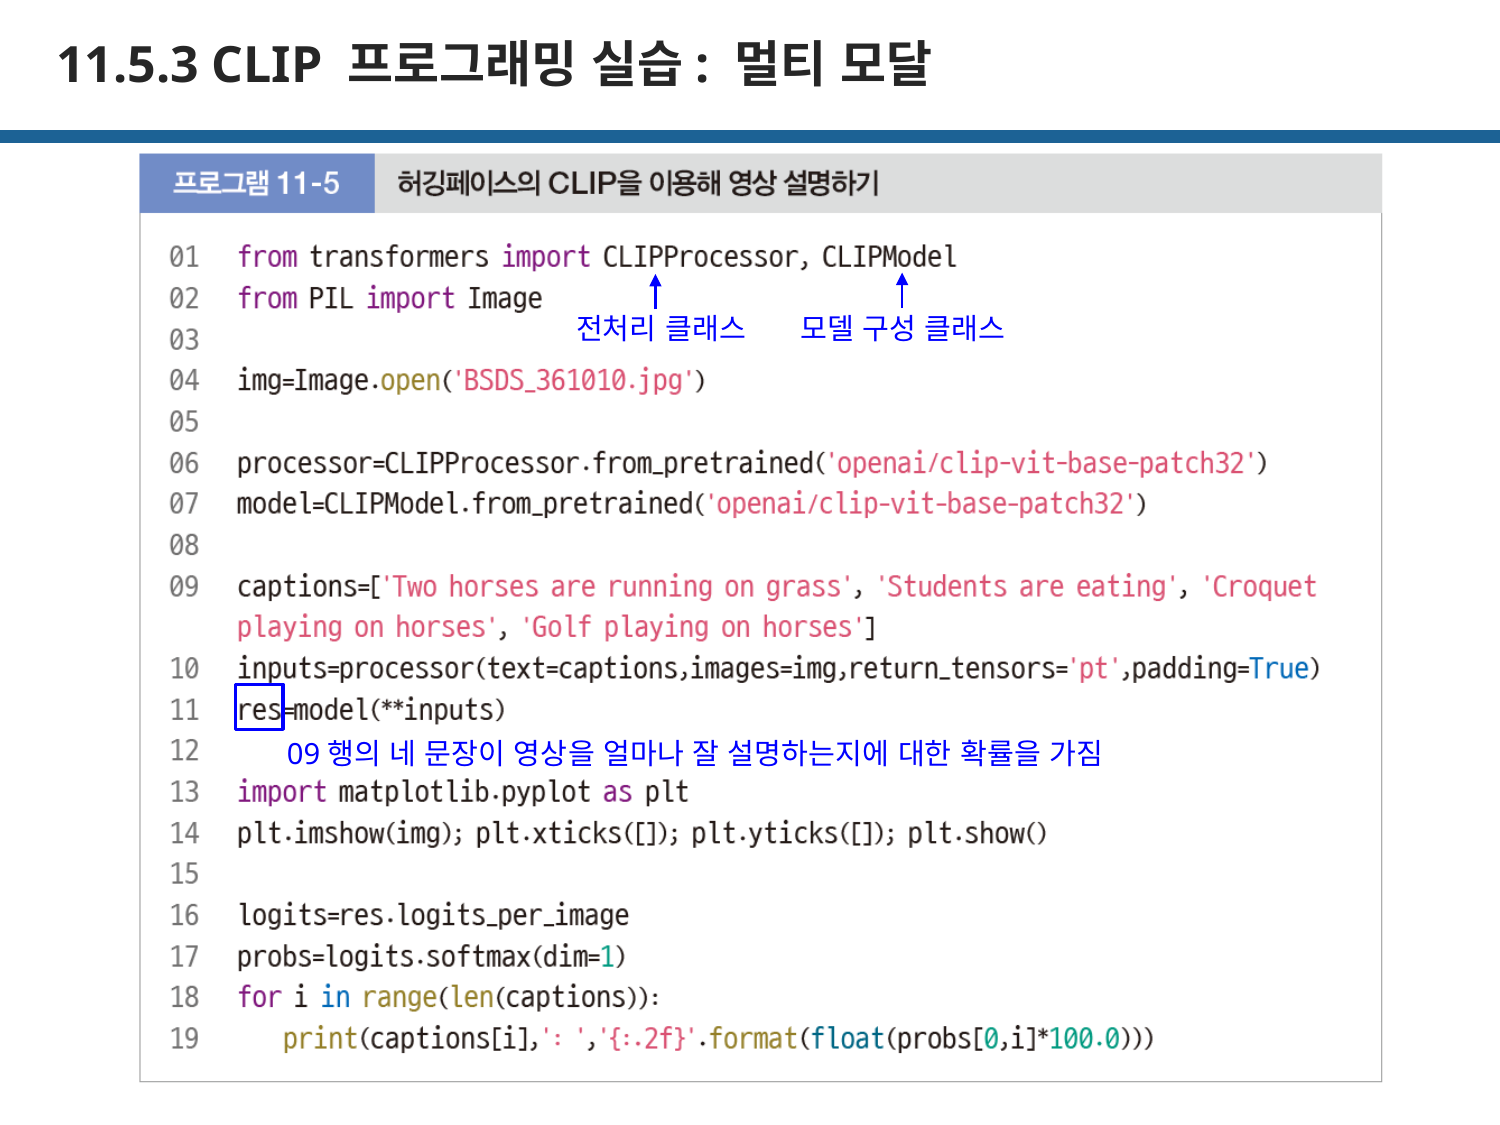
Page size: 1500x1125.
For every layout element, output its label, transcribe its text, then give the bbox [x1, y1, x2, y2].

title 11.5.3 CLIP 프로그래밍 실습: 멀티 모달 [41, 17, 1282, 108]
picture [135, 148, 1389, 1089]
